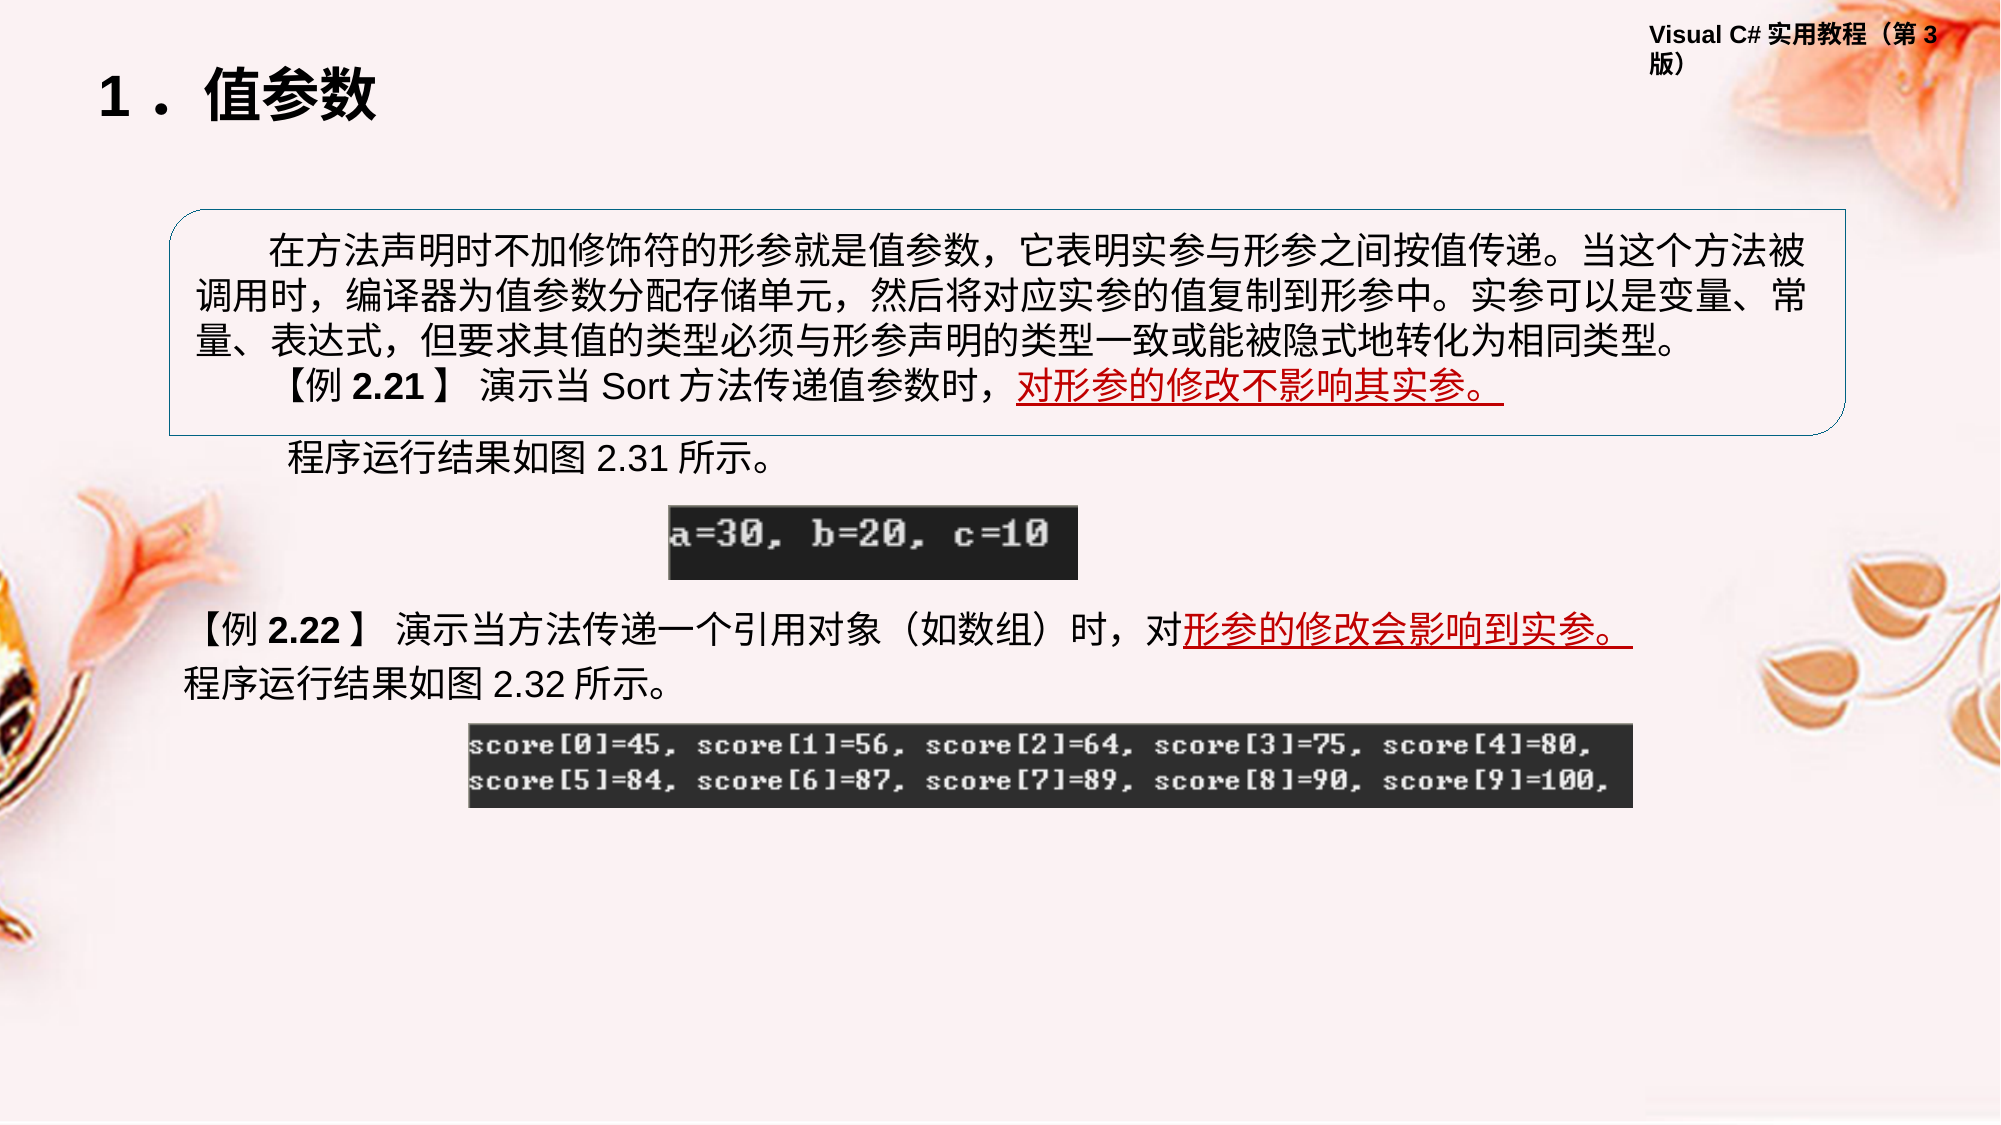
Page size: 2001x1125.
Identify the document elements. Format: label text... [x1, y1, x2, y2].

text_box 1．值参数 [83, 58, 773, 136]
text_box 在方法声明时不加修饰符的形参就是值参数，它表明实参与形参之间按值传递。当这个方法被调用时，编译器为值参数分配存储单元，然后将对应实参的值复制到形参中。实参可以是变量、常量、表达式，但要求其值的类型必须与形参声明的类型一致或能被隐式地转化为相同类型。 【例2.21】 演示当Sort方法传递值参数时，对形参的修改不影响其实参。 [169, 209, 1846, 436]
text_box 程序运行结果如图2.31所示。 [272, 427, 806, 487]
text_box 【例2.22】 演示当方法传递一个引用对象（如数组）时，对形参的修改会影响到实参。 程序运行结果如图2.32所示。 [169, 598, 1846, 713]
picture [0, 0, 2001, 1125]
